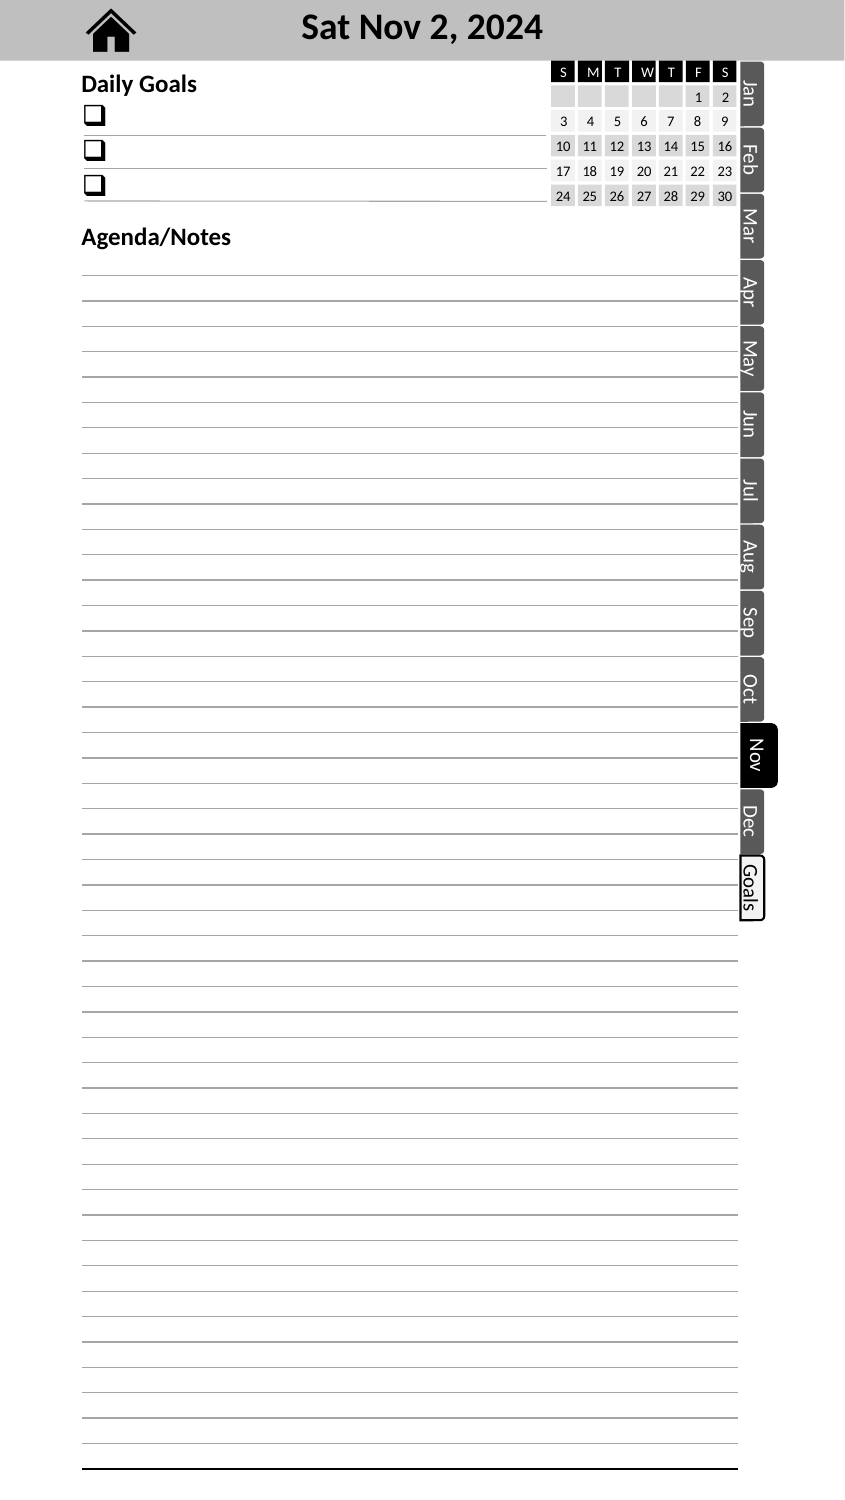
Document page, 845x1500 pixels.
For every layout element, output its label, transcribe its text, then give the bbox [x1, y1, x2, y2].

list Sat Nov 2, 2024 [190, 0, 655, 61]
picture [82, 1, 140, 59]
